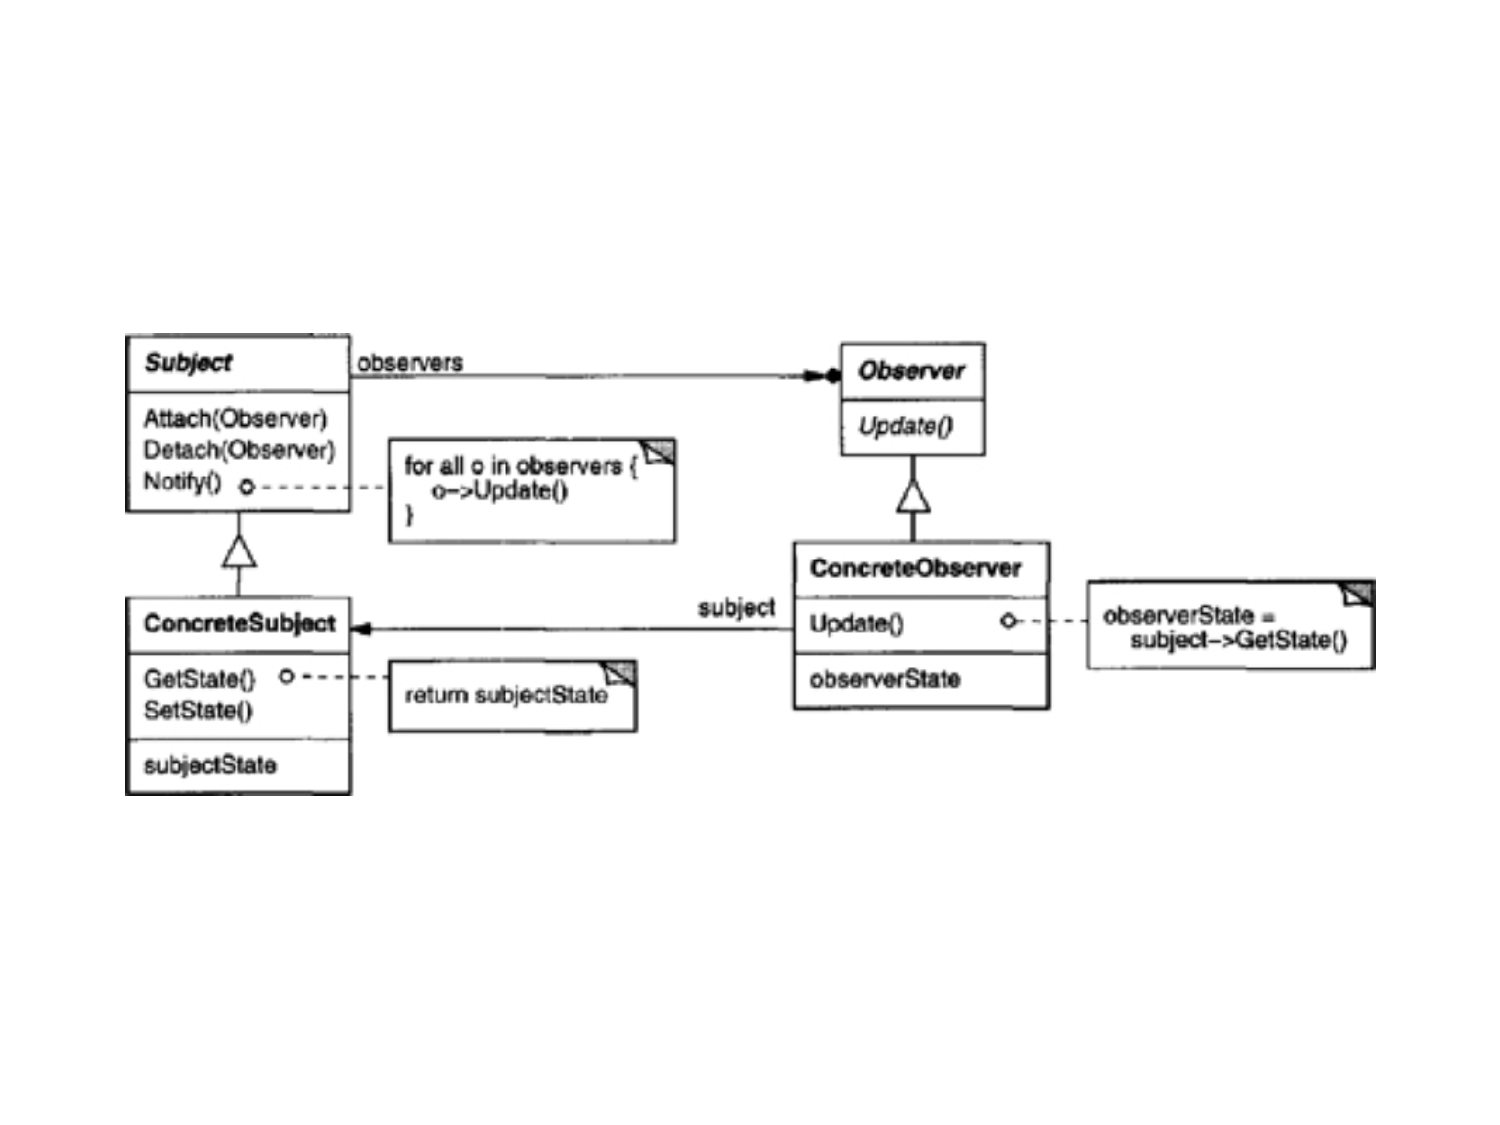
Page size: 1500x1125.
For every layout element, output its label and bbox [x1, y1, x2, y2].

picture [78, 311, 1448, 823]
